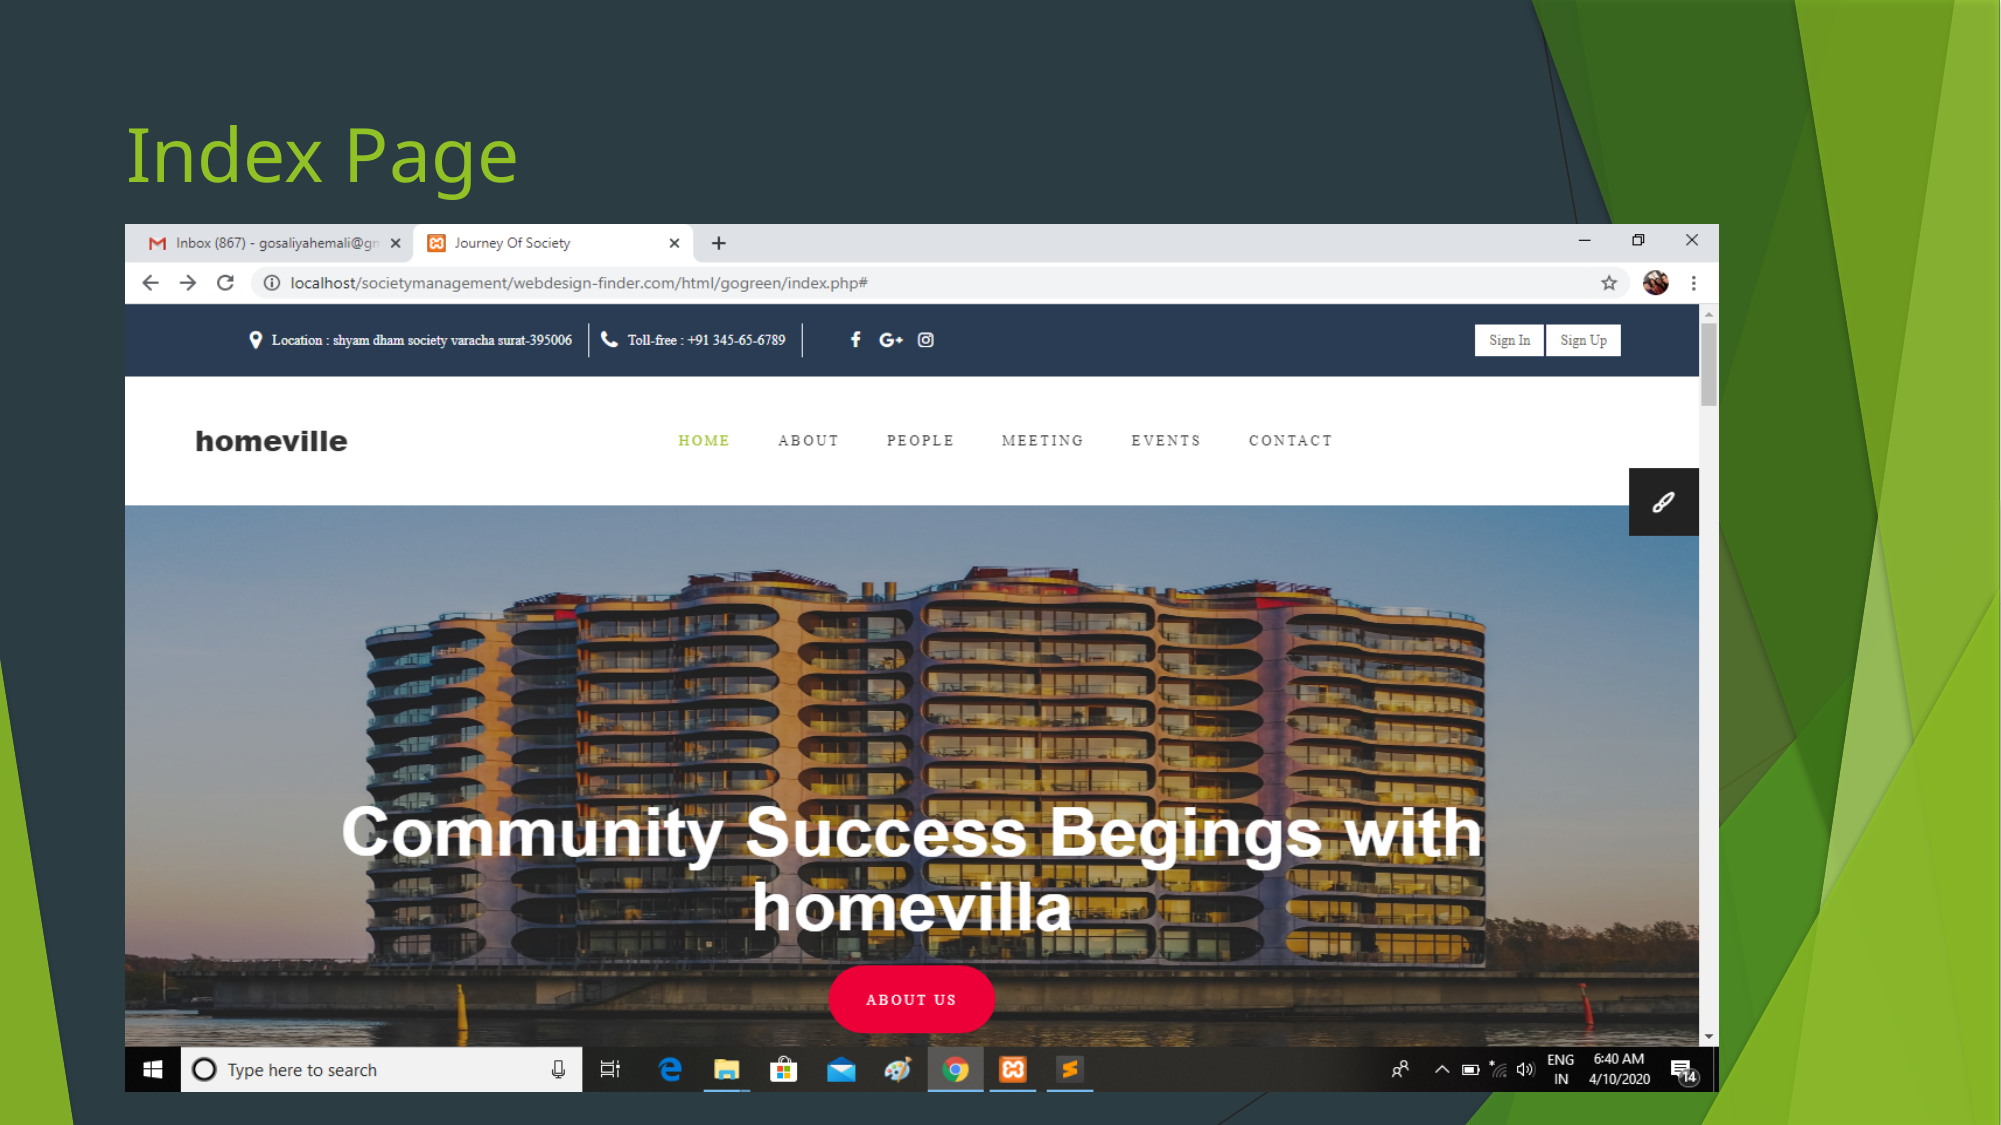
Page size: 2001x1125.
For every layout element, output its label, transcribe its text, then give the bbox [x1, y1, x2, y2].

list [125, 224, 1719, 1092]
title Index Page [111, 99, 1522, 317]
